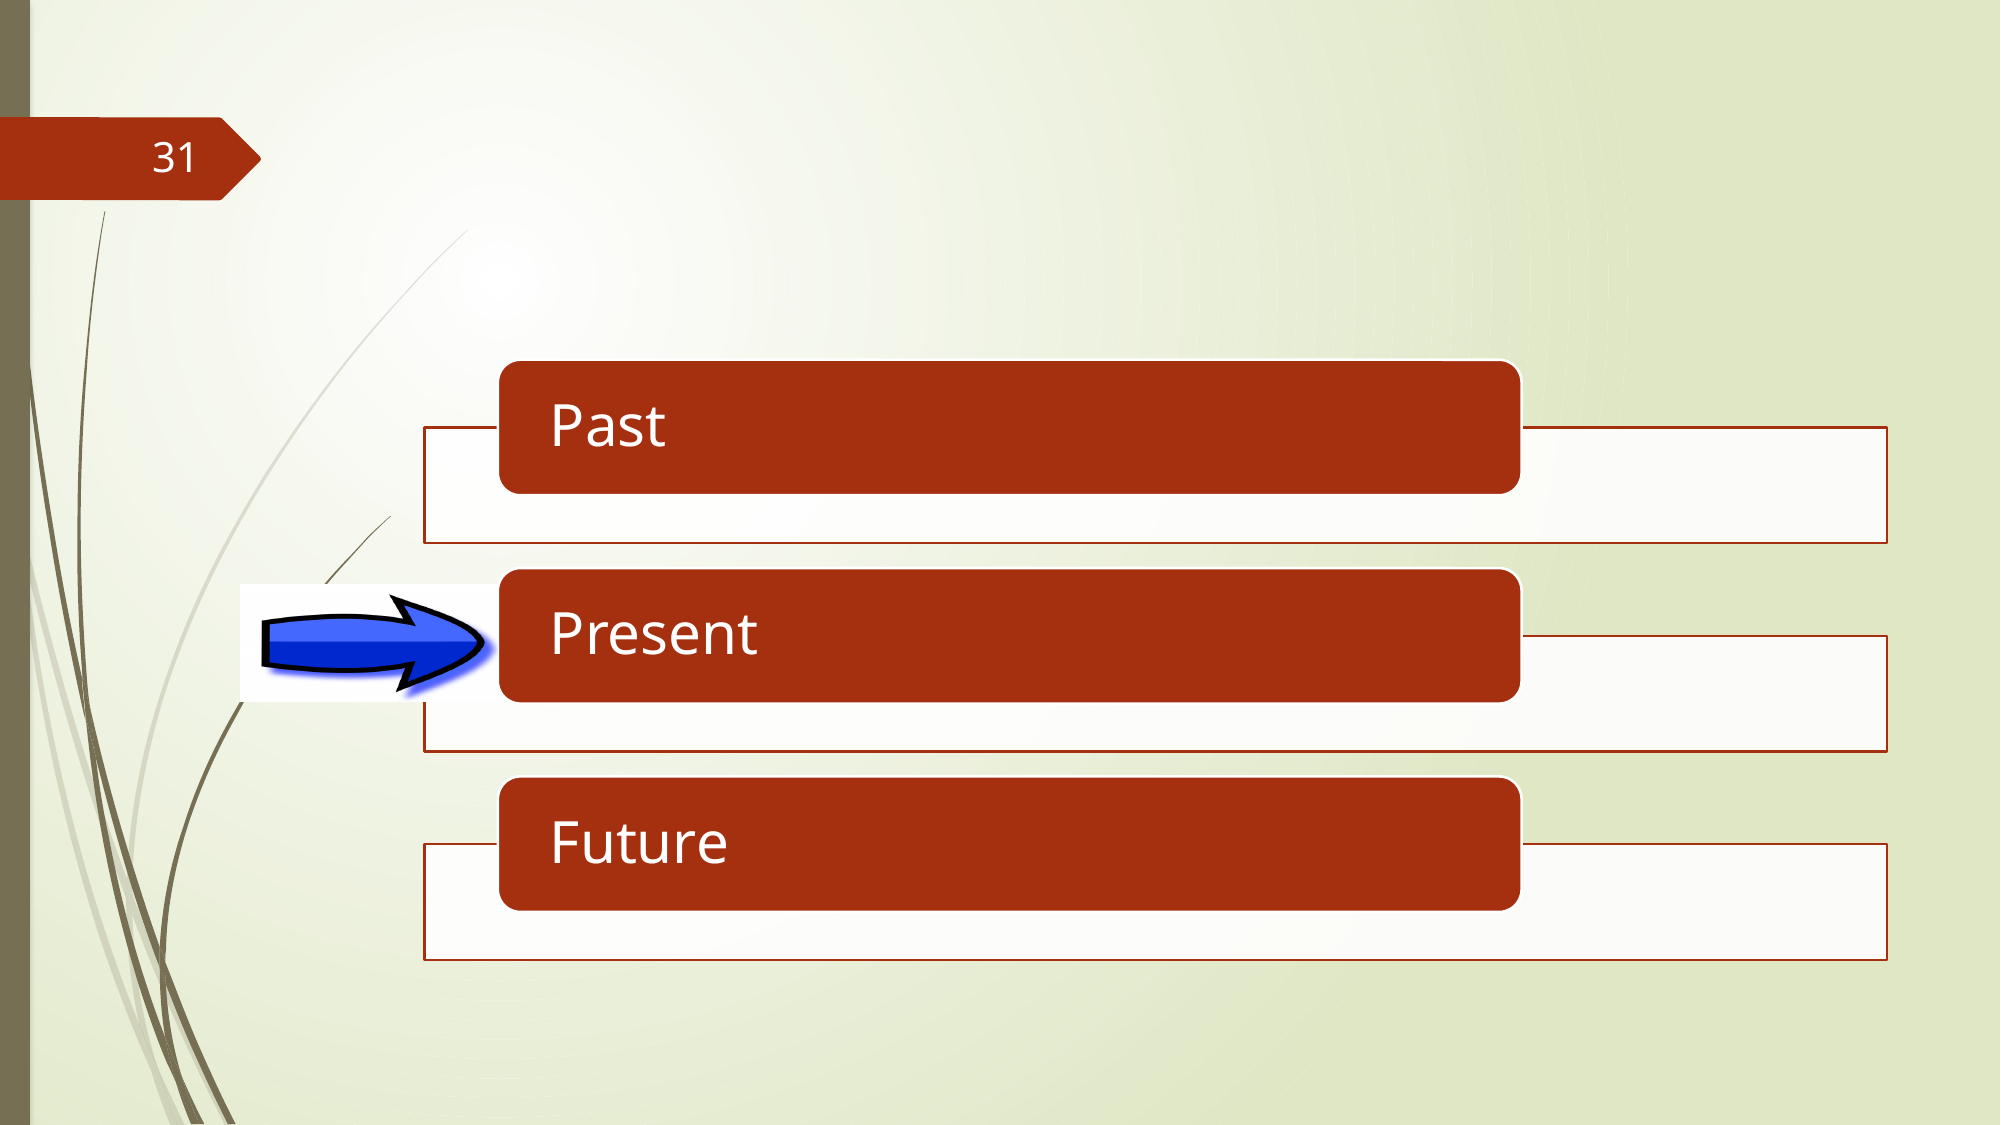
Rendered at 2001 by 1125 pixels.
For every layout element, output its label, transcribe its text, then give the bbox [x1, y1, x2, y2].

picture [240, 584, 498, 702]
slide_number 31 [87, 129, 216, 190]
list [424, 349, 1888, 971]
